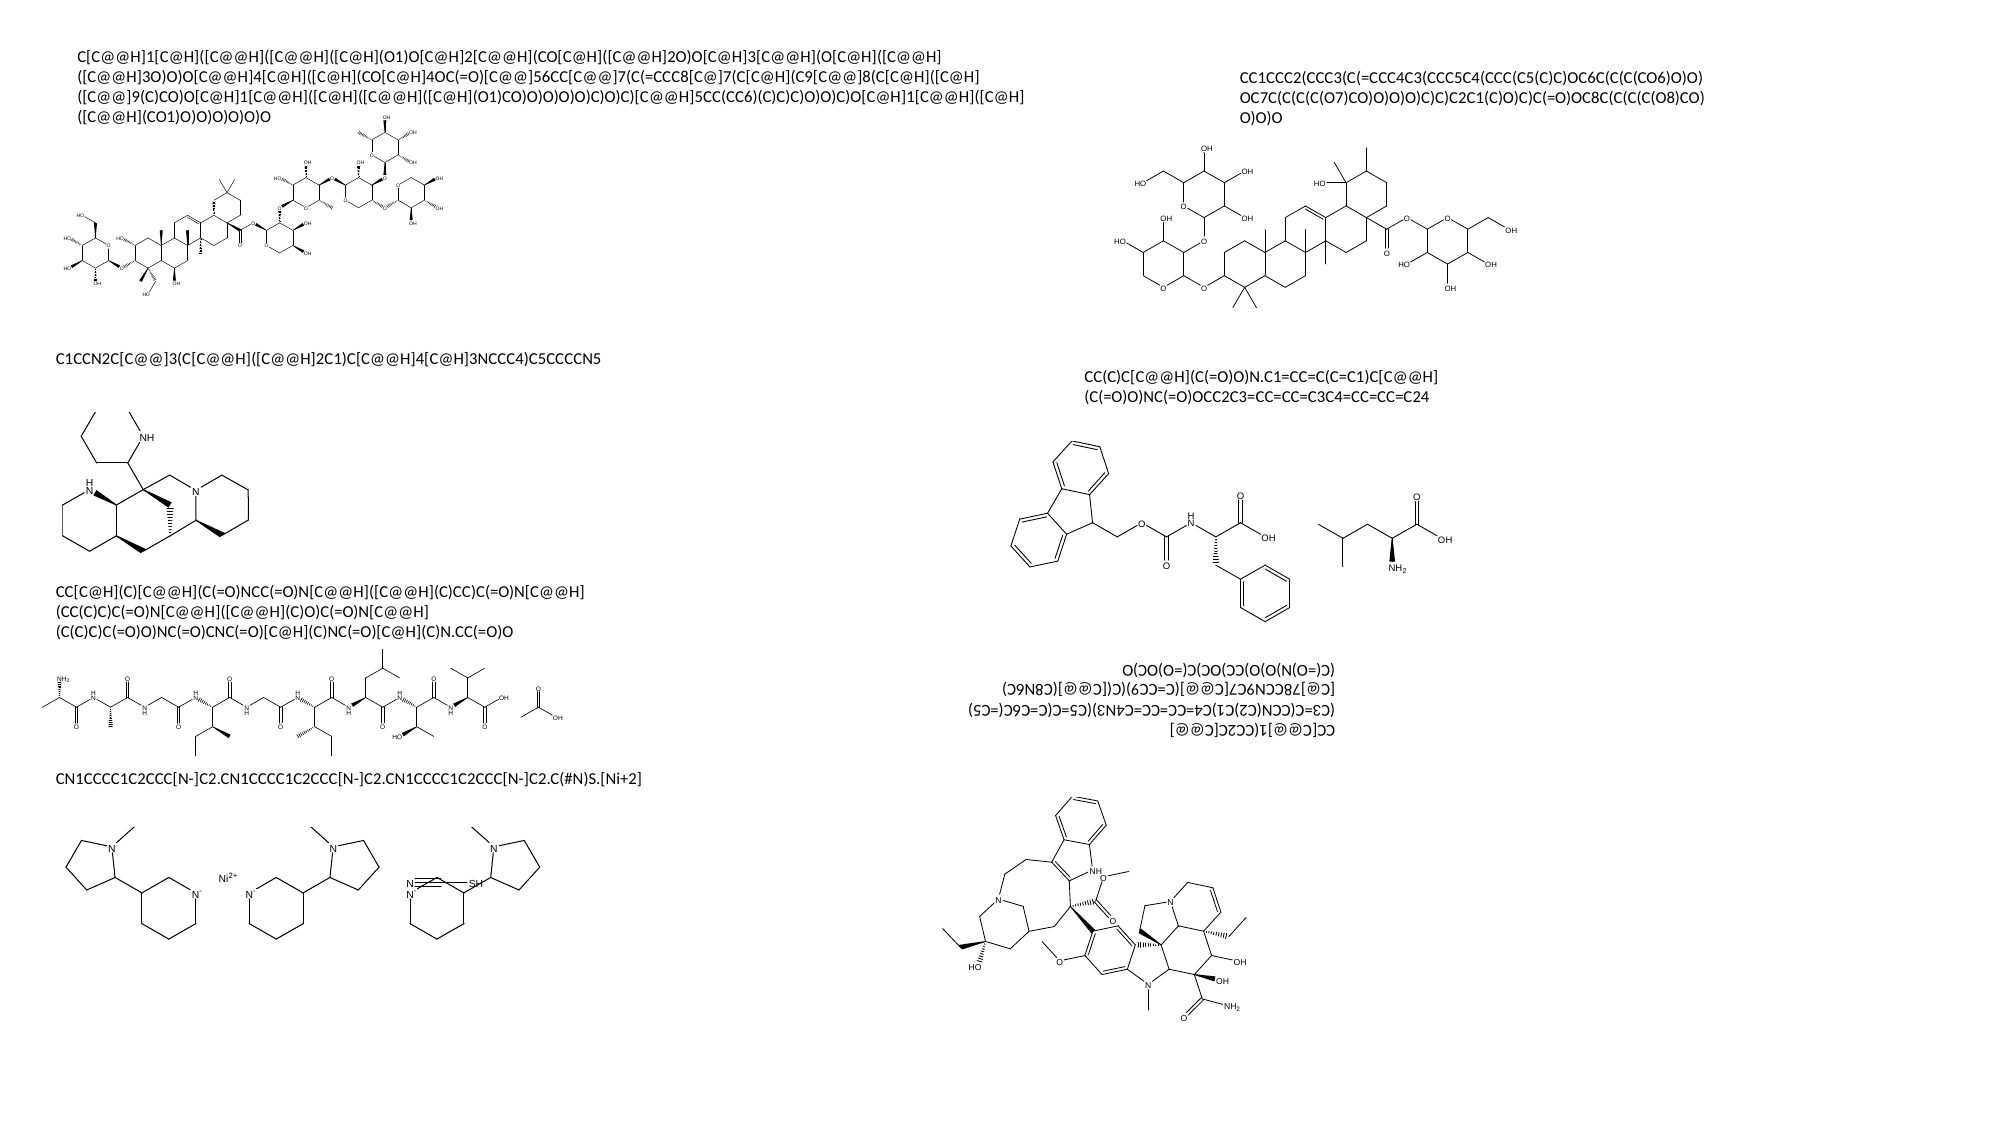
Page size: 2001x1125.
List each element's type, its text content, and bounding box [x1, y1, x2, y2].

text_box CC[C@@]1(CC2C[C@@](C3=C(CCN(C2)C1)C4=CC=CC=C4N3)(C5=C(C=C6C(=C5)[C@]78CCN9C7[C@@](C=CC9)(C([C@@](C8N6C)(C(=O)N)O)O)CC)OC)C(=O)OC)O [941, 654, 1350, 750]
text_box C[C@@H]1[C@H]([C@@H]([C@@H]([C@H](O1)O[C@H]2[C@@H](CO[C@H]([C@@H]2O)O[C@H]3[C@@H](O[C@H]([C@@H]([C@@H]3O)O)O[C@@H]4[C@H]([C@H](CO[C@H]4OC(=O)[C@@]56CC[C@@]7(C(=CCC8[C@]7(C[C@H](C9[C@@]8(C[C@H]([C@H]([C@@]9(C)CO)O[C@H]1[C@@H]([C@H]([C@@H]([C@H](O1)CO)O)O)O)O)C)O)C)[C@@H]5CC(CC6)(C)C)C)O)O)C)O[C@H]1[C@@H]([C@H]([C@@H](CO1)O)O)O)O)O)O [62, 38, 1063, 134]
text_box CN1CCCC1C2CCC[N-]C2.CN1CCCC1C2CCC[N-]C2.CN1CCCC1C2CCC[N-]C2.C(#N)S.[Ni+2] [41, 760, 1041, 796]
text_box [40, 649, 568, 761]
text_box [1008, 441, 1458, 629]
text_box CC1CCC2(CCC3(C(=CCC4C3(CCC5C4(CCC(C5(C)C)OC6C(C(C(CO6)O)O)OC7C(C(C(C(O7)CO)O)O)O)C)C)C2C1(C)O)C)C(=O)OC8C(C(C(C(O8)CO)O)O)O [1224, 59, 1725, 135]
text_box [62, 412, 255, 563]
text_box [62, 114, 447, 300]
text_box C1CCN2C[C@@]3(C[C@@H]([C@@H]2C1)C[C@@H]4[C@H]3NCCC4)C5CCCCN5 [40, 340, 779, 376]
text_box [63, 827, 546, 947]
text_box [1112, 145, 1522, 315]
text_box CC[C@H](C)[C@@H](C(=O)NCC(=O)N[C@@H]([C@@H](C)CC)C(=O)N[C@@H](CC(C)C)C(=O)N[C@@H]([C@@H](C)O)C(=O)N[C@@H](C(C)C)C(=O)O)NC(=O)CNC(=O)[C@H](C)NC(=O)[C@H](C)N.CC(=O)O [40, 573, 625, 649]
text_box CC(C)C[C@@H](C(=O)O)N.C1=CC=C(C=C1)C[C@@H](C(=O)O)NC(=O)OCC2C3=CC=CC=C3C4=CC=CC=C24 [1069, 357, 1458, 413]
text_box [941, 796, 1251, 1028]
